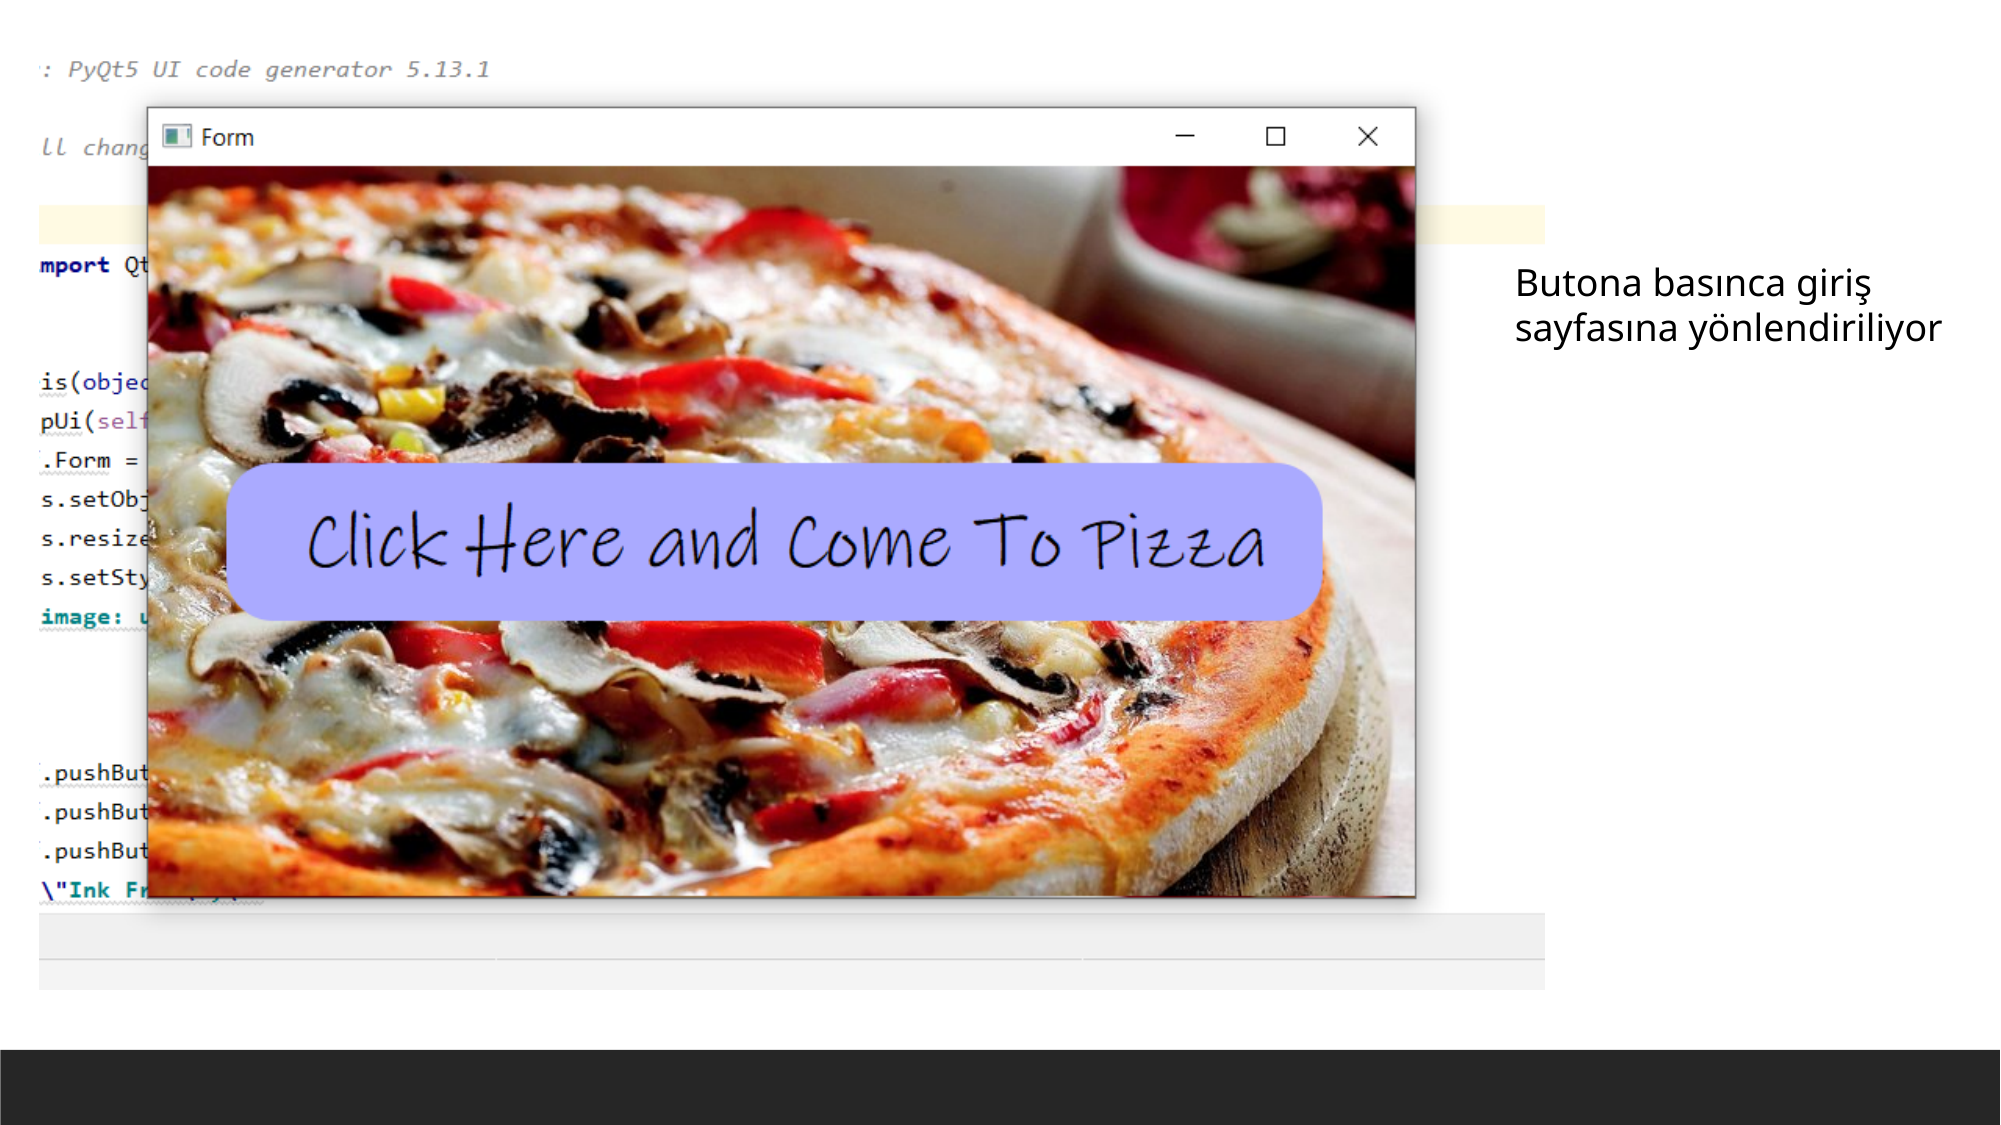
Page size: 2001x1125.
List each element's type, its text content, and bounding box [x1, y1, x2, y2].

text_box Butona basınca giriş sayfasına yönlendiriliyor [1554, 251, 1961, 402]
picture [39, 34, 1546, 991]
